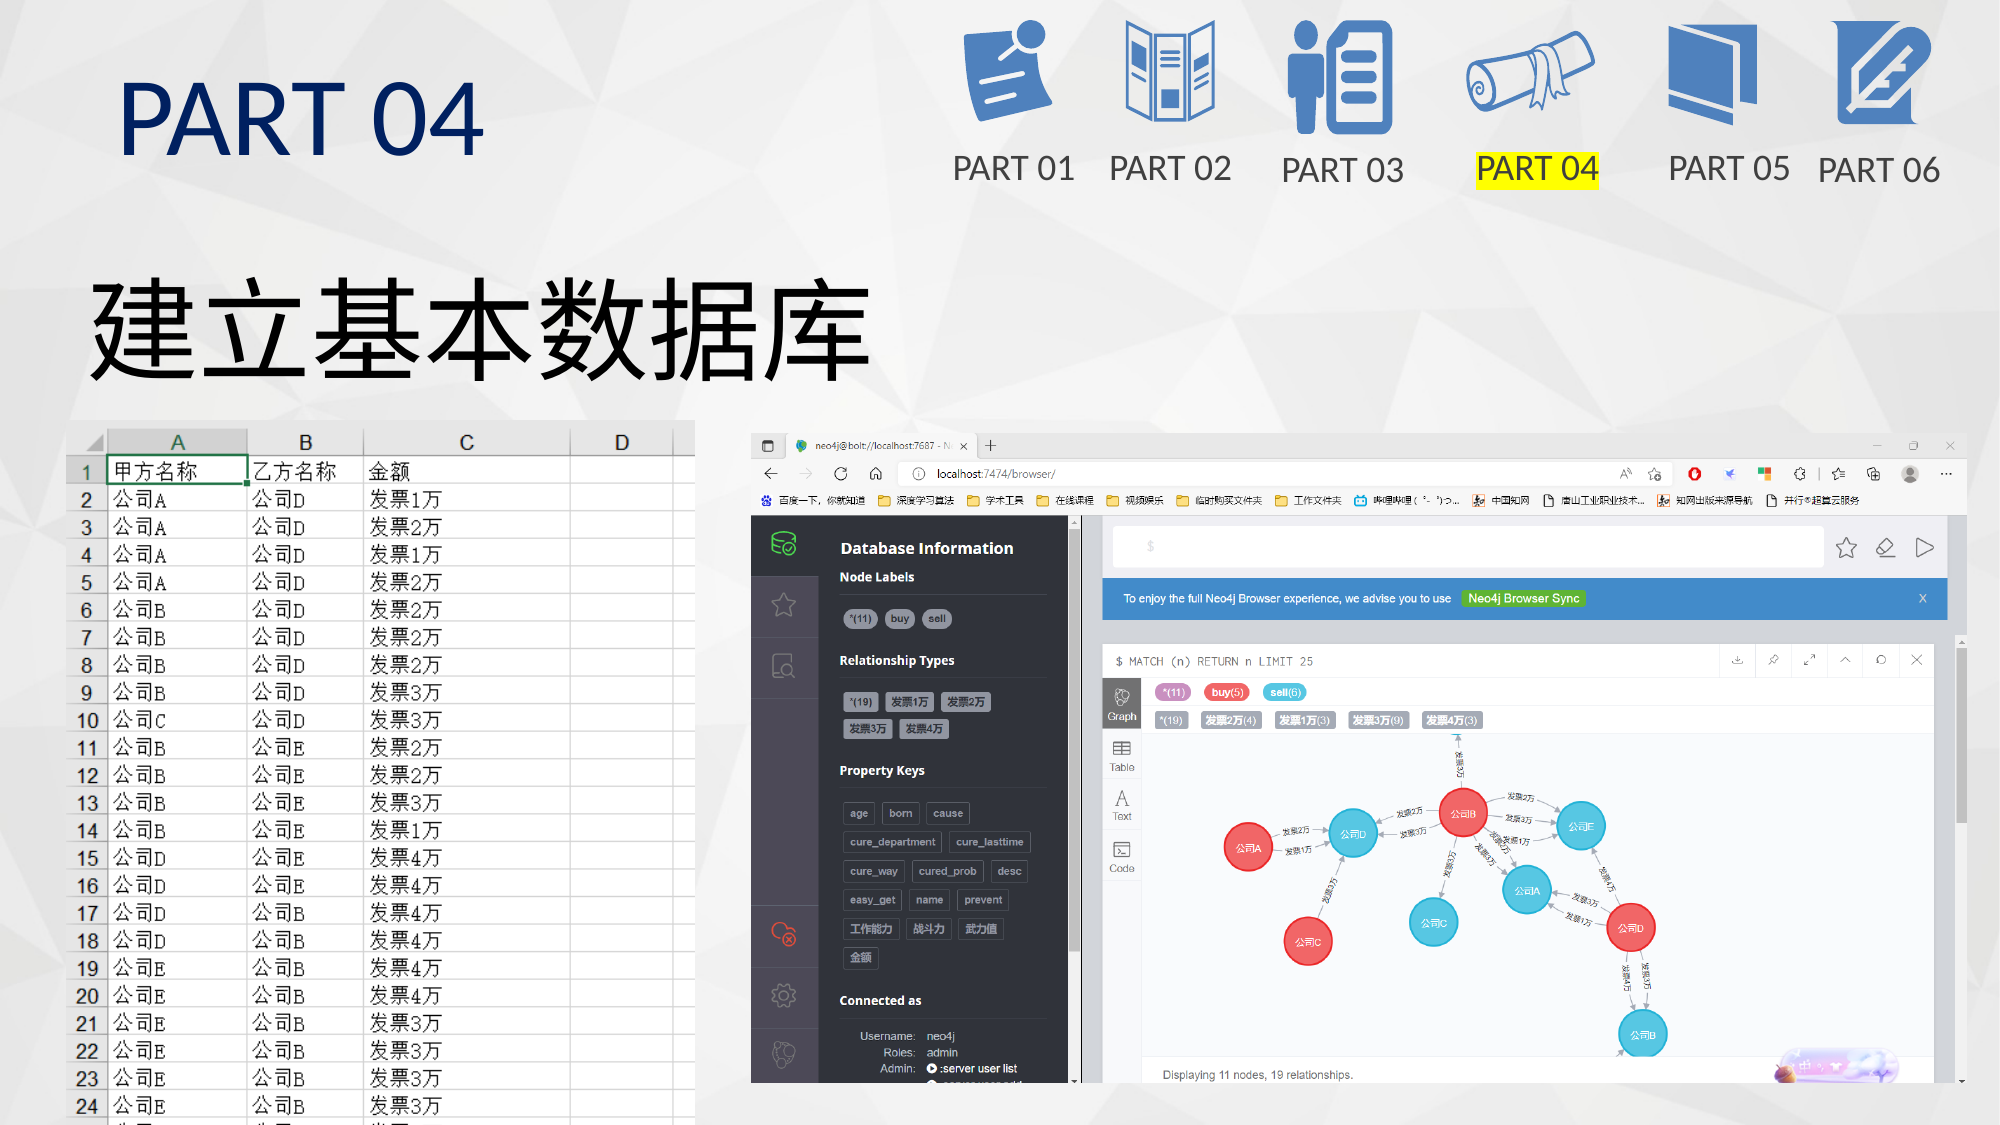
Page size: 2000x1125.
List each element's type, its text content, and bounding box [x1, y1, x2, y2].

text_box PART 02 [1094, 135, 1271, 196]
text_box PART 03 [1266, 137, 1449, 197]
picture [0, 0, 2000, 1125]
text_box PART 01 [937, 135, 1093, 196]
text_box PART 04 [101, 35, 905, 186]
text_box PART 06 [1803, 137, 1979, 197]
text_box PART 05 [1653, 135, 1812, 196]
text_box [1123, 18, 1217, 124]
text_box [1666, 22, 1759, 128]
text_box [1464, 28, 1598, 114]
text_box [961, 17, 1055, 124]
text_box [1285, 18, 1395, 137]
text_box 建立基本数据库 [71, 253, 1056, 403]
text_box [1827, 18, 1921, 127]
text_box PART 04 [1461, 135, 1644, 196]
text_box [1856, 24, 1934, 103]
